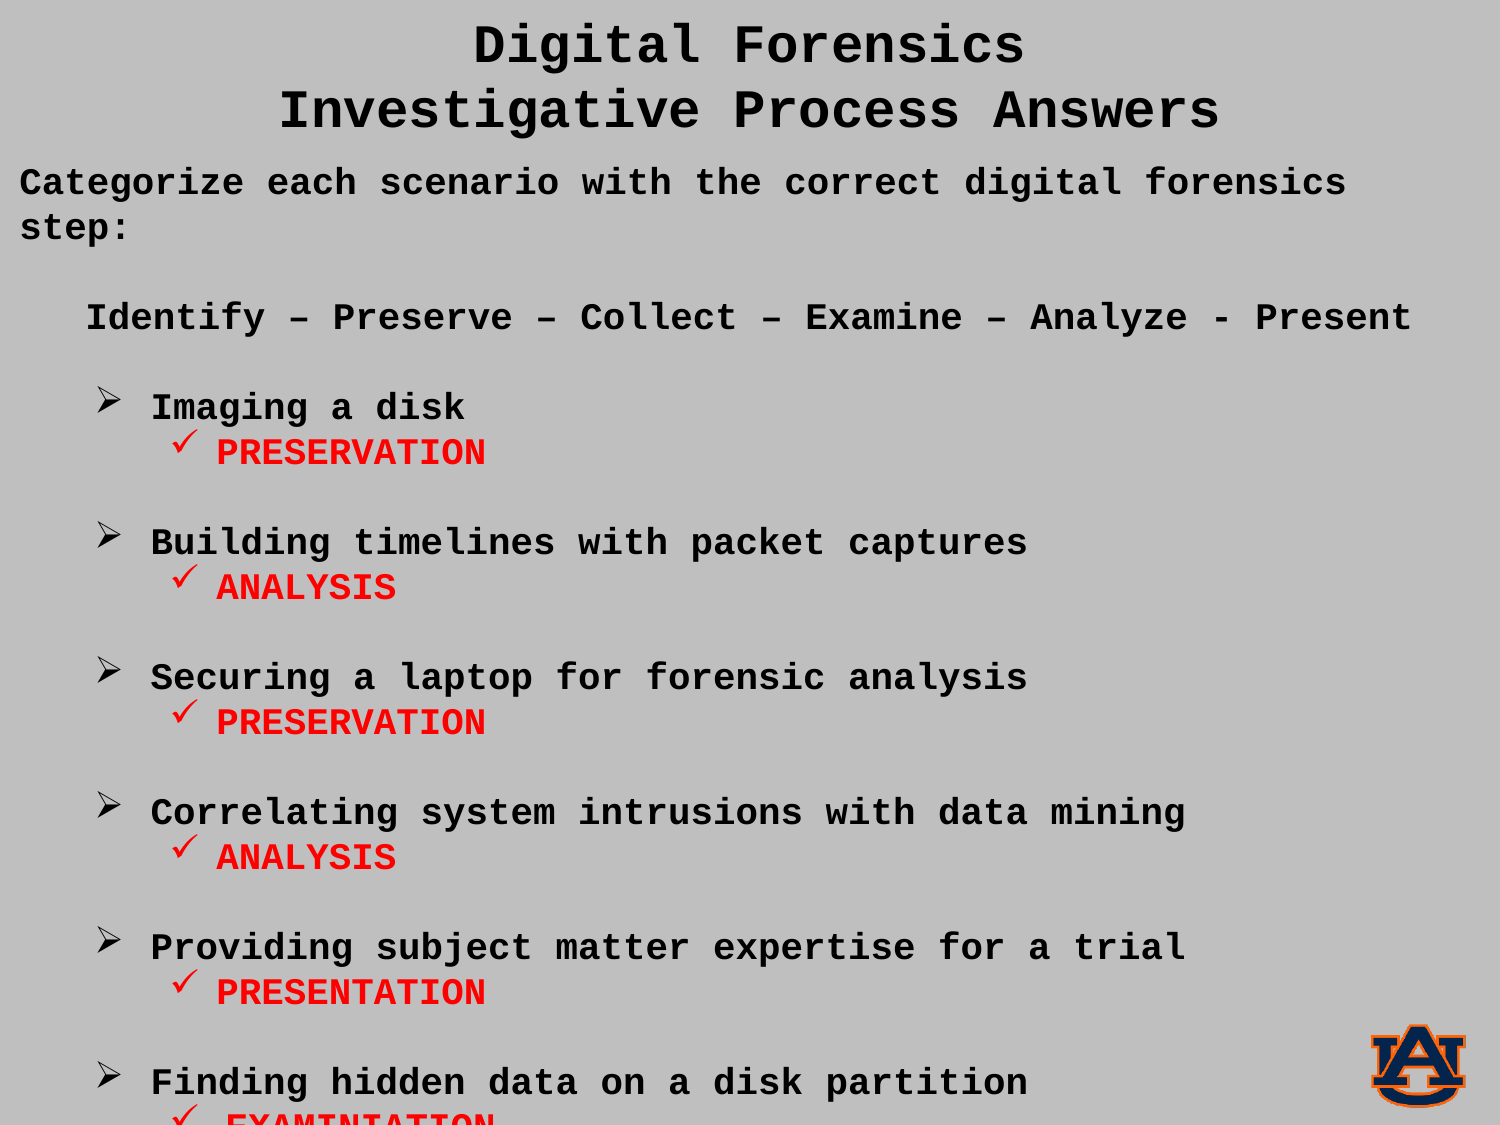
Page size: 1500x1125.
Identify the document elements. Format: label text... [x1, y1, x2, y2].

text_box Digital Forensics Investigative Process Answers [39, 15, 1461, 131]
text_box Categorize each scenario with the correct digital forensics step: Identify – Preserve – Collect – Examine – Analyze - Present Imaging a disk PRESERVATION Building timelines with packet captures ANALYSIS Securing a laptop for forensic analysis PRESERVATION Correlating system intrusions with data mining ANALYSIS Providing subject matter expertise for a trial PRESENTATION Finding hidden data on a disk partition EXAMINIATION [4, 149, 1494, 1114]
